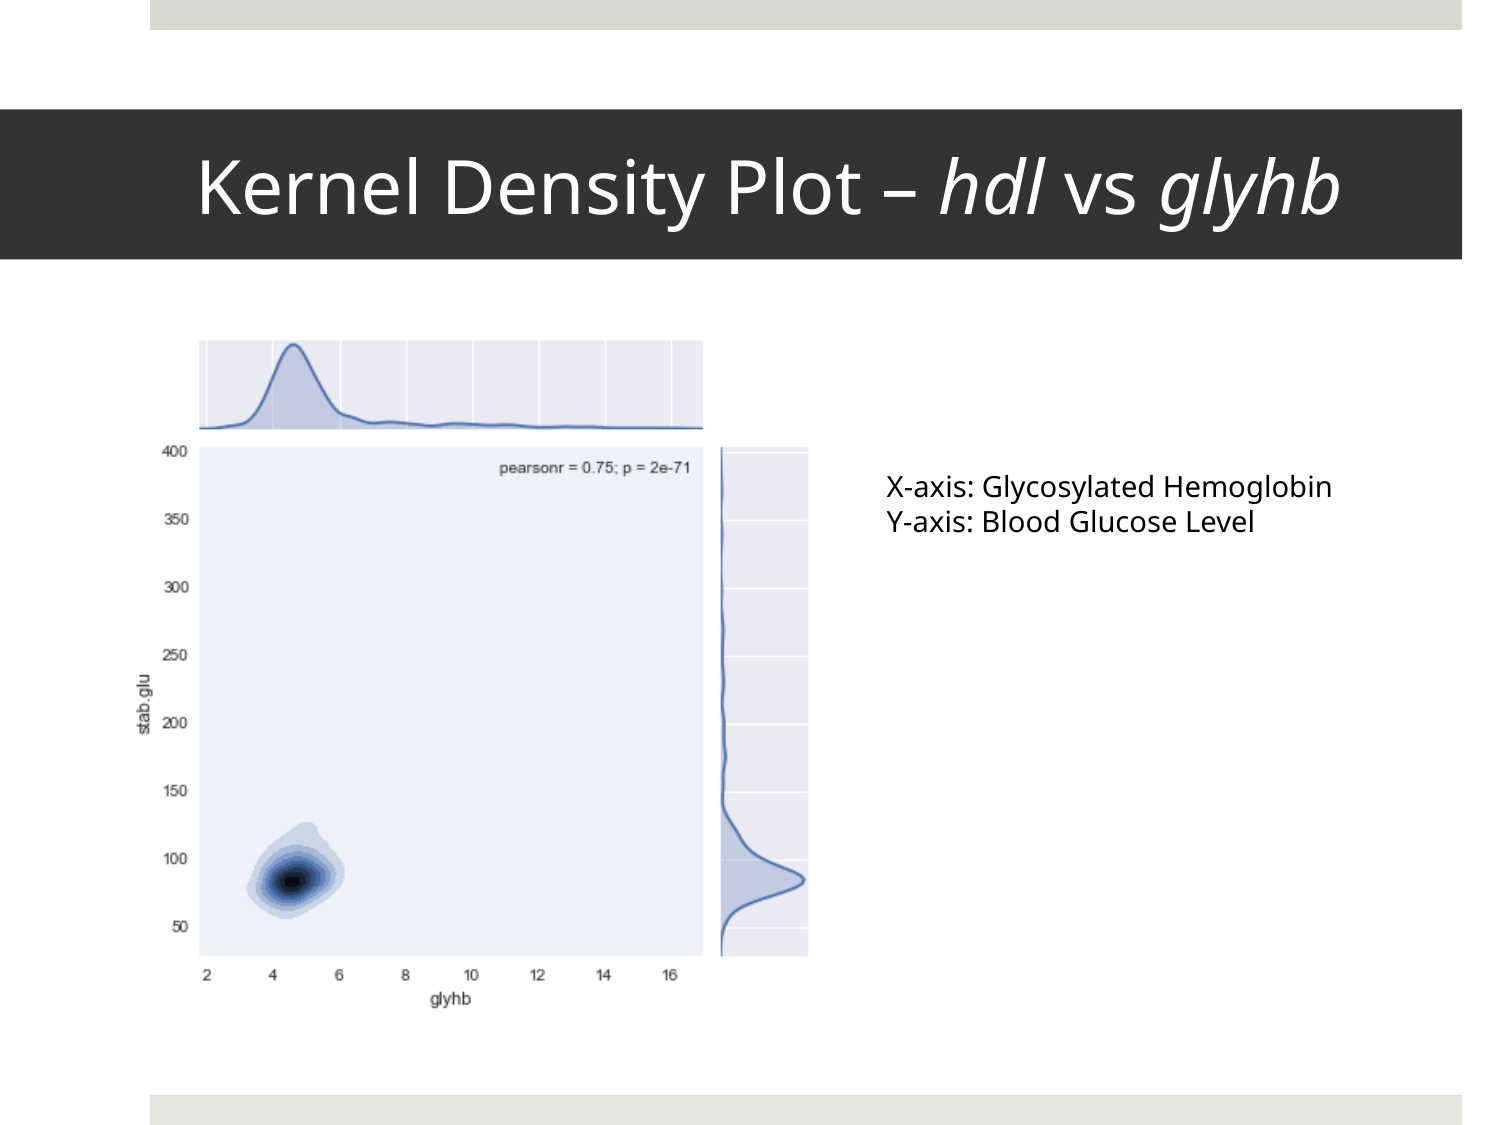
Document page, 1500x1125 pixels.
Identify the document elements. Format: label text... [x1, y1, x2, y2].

picture [126, 330, 819, 1018]
text_box X-axis: Glycosylated Hemoglobin Y-axis: Blood Glucose Level [871, 460, 1396, 546]
title Kernel Density Plot – hdl vs glyhb [0, 109, 1463, 260]
